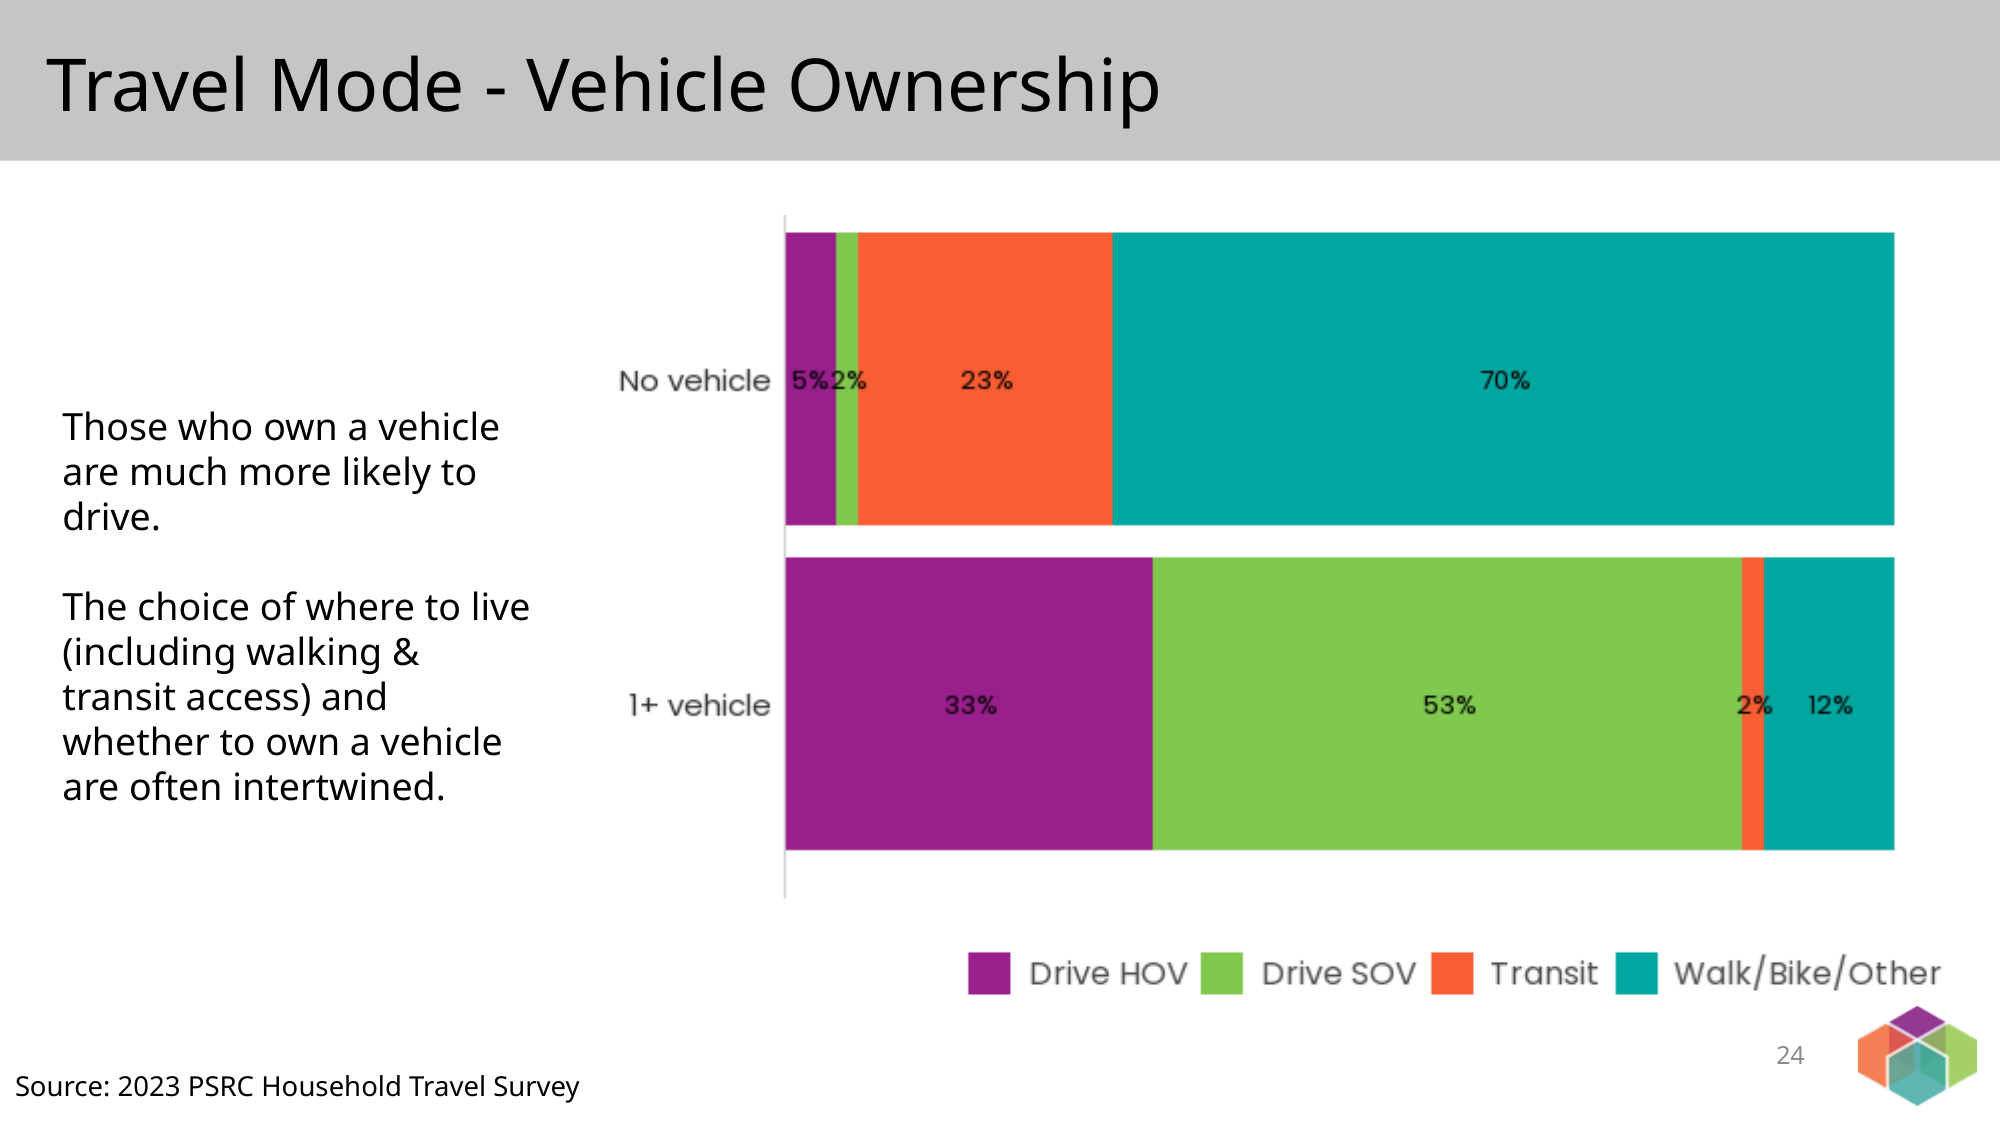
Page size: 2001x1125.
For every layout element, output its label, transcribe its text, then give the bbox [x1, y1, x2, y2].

title Travel Mode - Vehicle Ownership [31, 38, 1757, 139]
slide_number 24 [1733, 1026, 1820, 1087]
picture [1858, 1006, 1977, 1106]
text_box Those who own a vehicle are much more likely to drive. The choice of where to live (including walking & transit access) and whether to own a vehicle are often intertwined. [47, 395, 550, 816]
list Source: 2023 PSRC Household Travel Survey [0, 1065, 596, 1119]
picture [608, 214, 1953, 1001]
